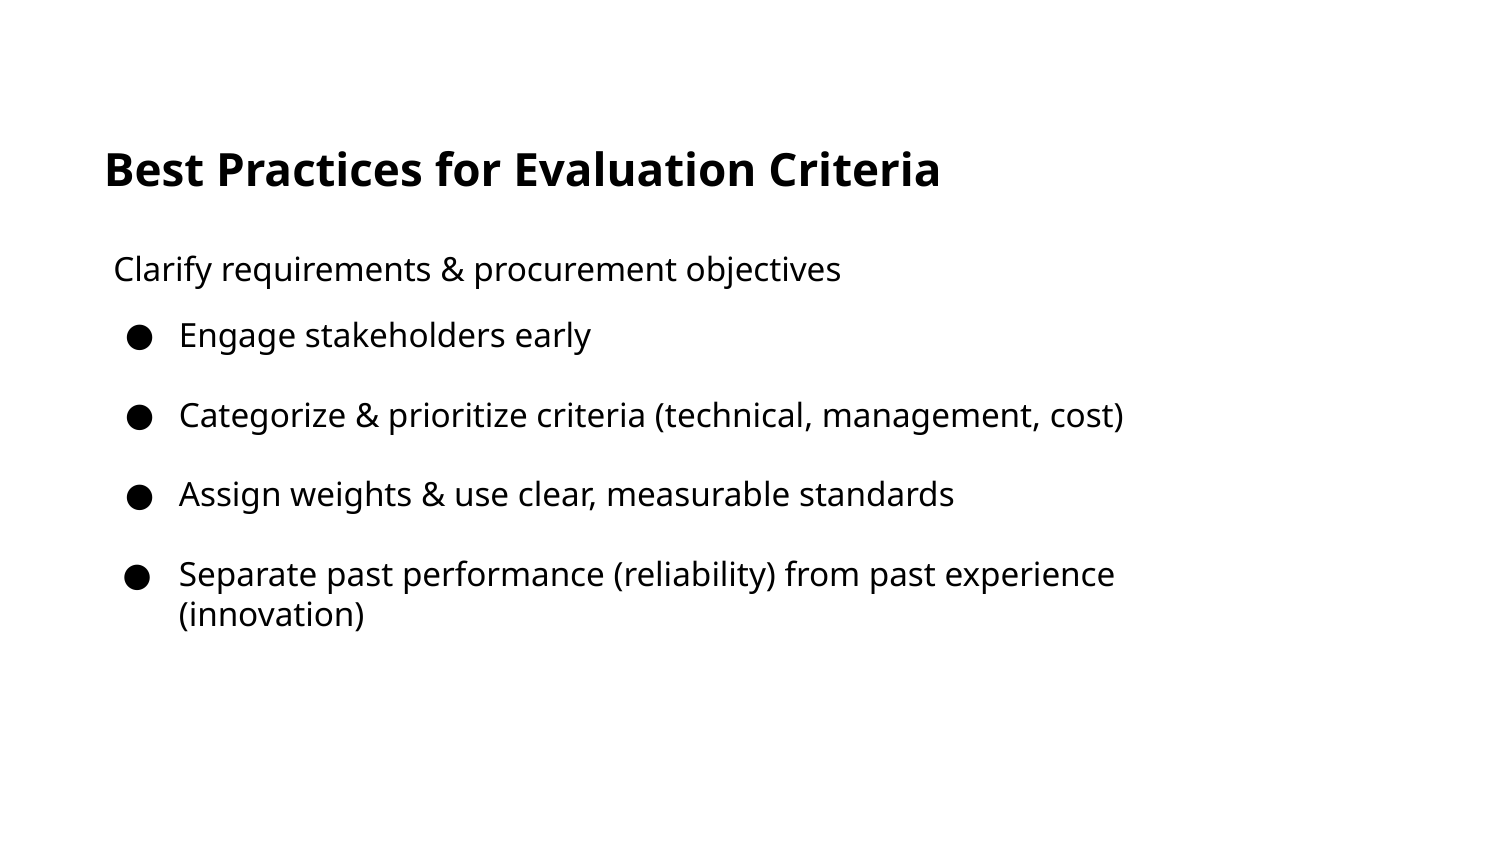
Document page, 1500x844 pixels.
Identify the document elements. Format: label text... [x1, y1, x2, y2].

title Best Practices for Evaluation Criteria [89, 117, 1043, 225]
list Clarify requirements & procurement objectives Engage stakeholders early Categorize & prioritize criteria (technical, management, cost) Assign weights & use clear, measurable standards Separate past performance (reliability) from past experience (innovation) [89, 225, 1297, 323]
